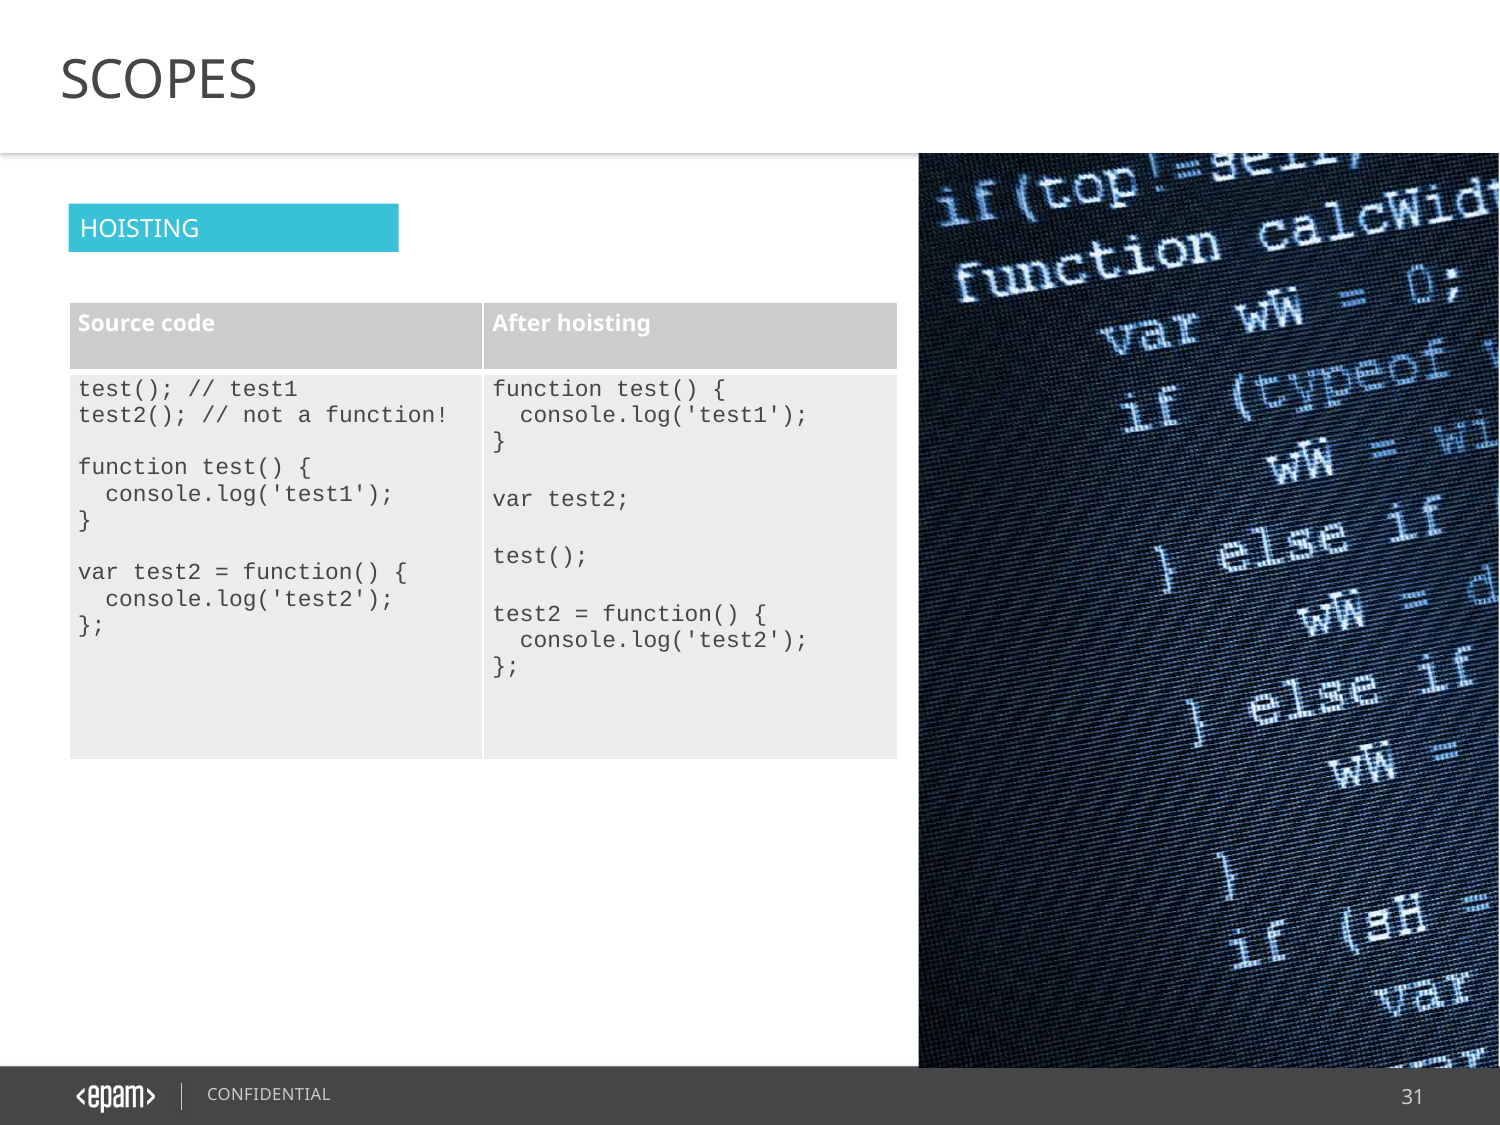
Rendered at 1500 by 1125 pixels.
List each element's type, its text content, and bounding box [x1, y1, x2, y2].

table_cell test(); // test1 test2(); // not a function! function test() { console.log('test1'); } var test2 = function() { console.log('test2'); }; [70, 375, 482, 759]
picture [76, 1085, 155, 1113]
table_cell function test() { console.log('test1'); } var test2; test(); test2 = function() { console.log('test2'); }; [484, 375, 897, 759]
picture [918, 152, 1499, 1068]
table_header After hoisting [484, 303, 897, 369]
list SCOPES [0, 0, 1500, 153]
text_box HOISTING [68, 203, 399, 252]
table_header Source code [70, 303, 482, 369]
